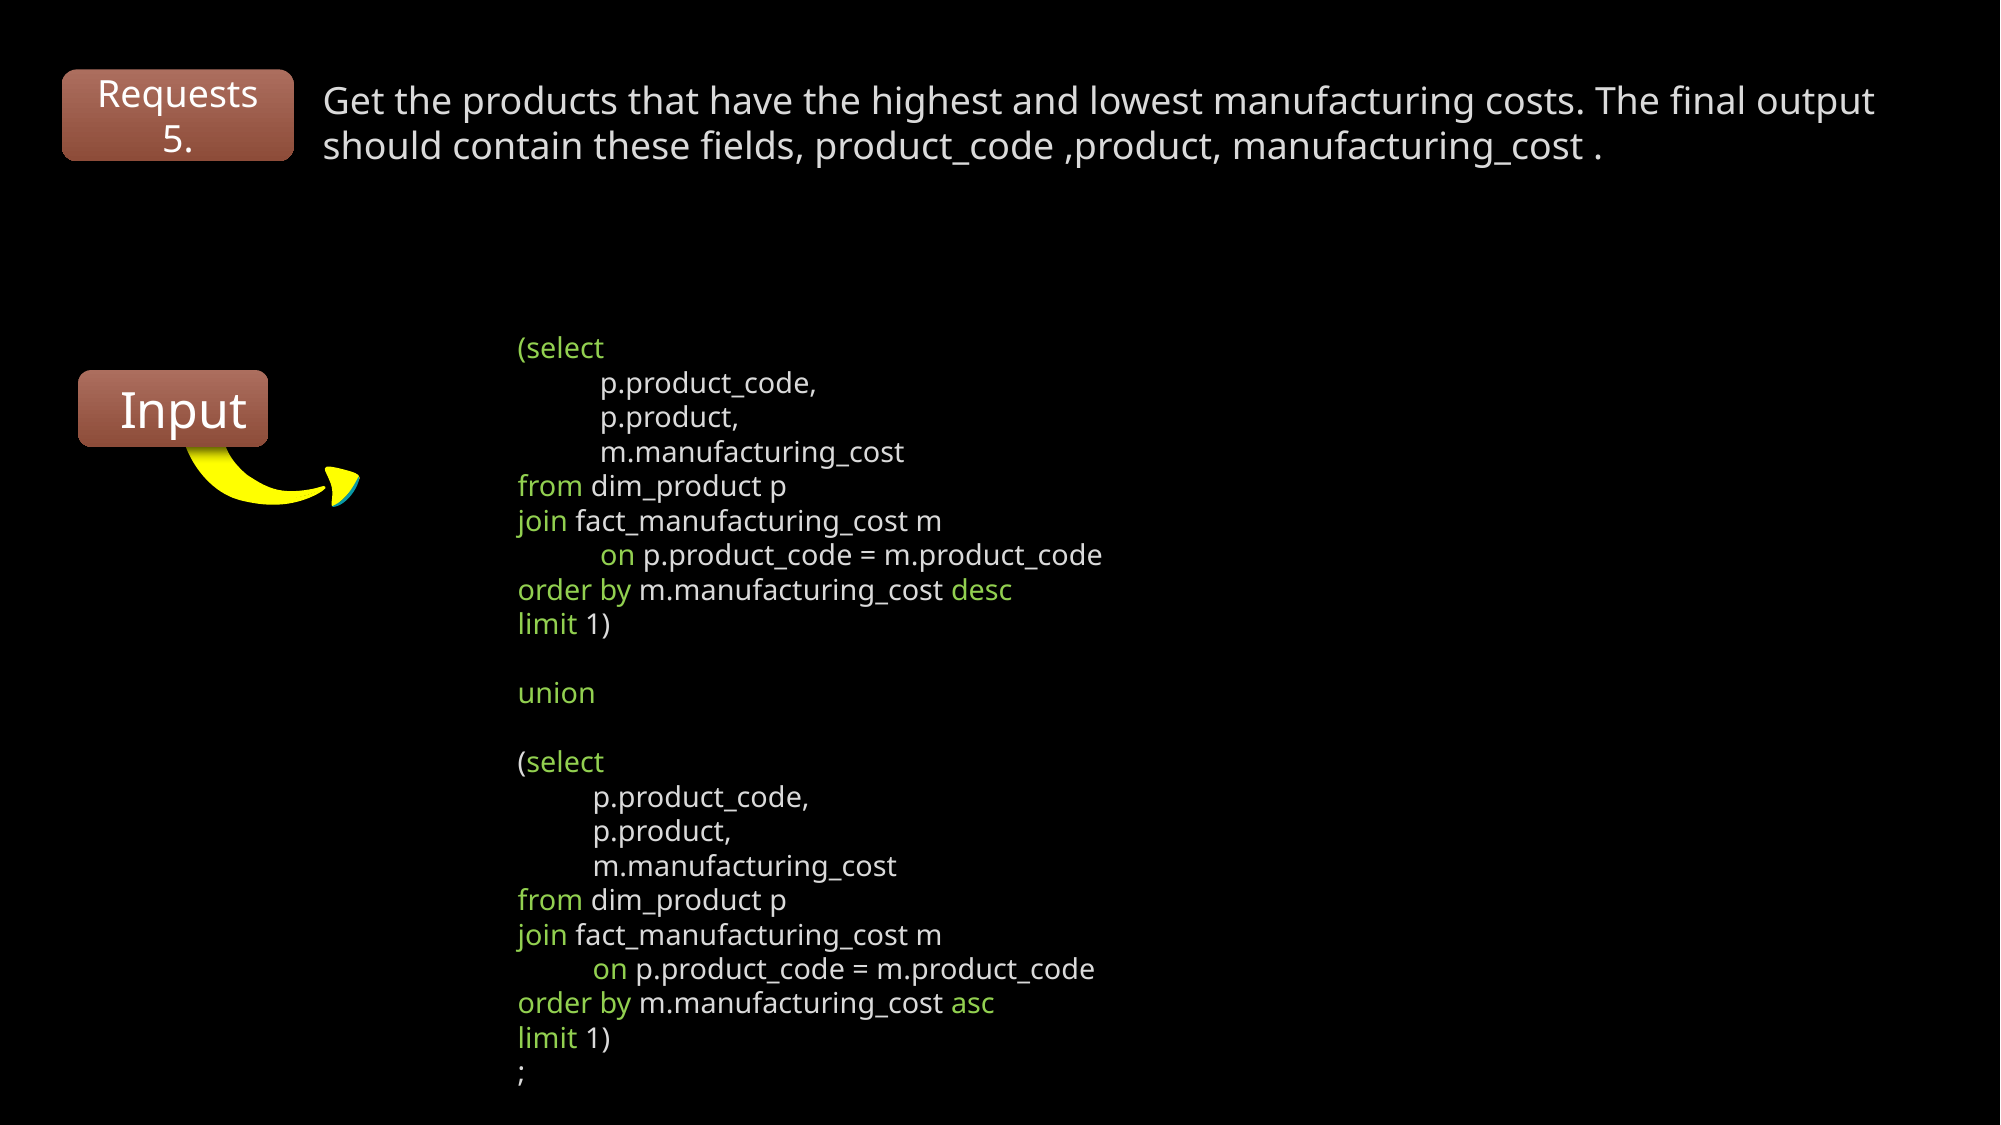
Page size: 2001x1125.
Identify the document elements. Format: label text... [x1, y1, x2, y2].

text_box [78, 322, 1474, 1098]
list Get the products that have the highest and lowest manufacturing costs. The final output should contain these fields, product_code ,product, manufacturing_cost . [301, 69, 2000, 189]
text_box Requests 5. [61, 69, 294, 162]
